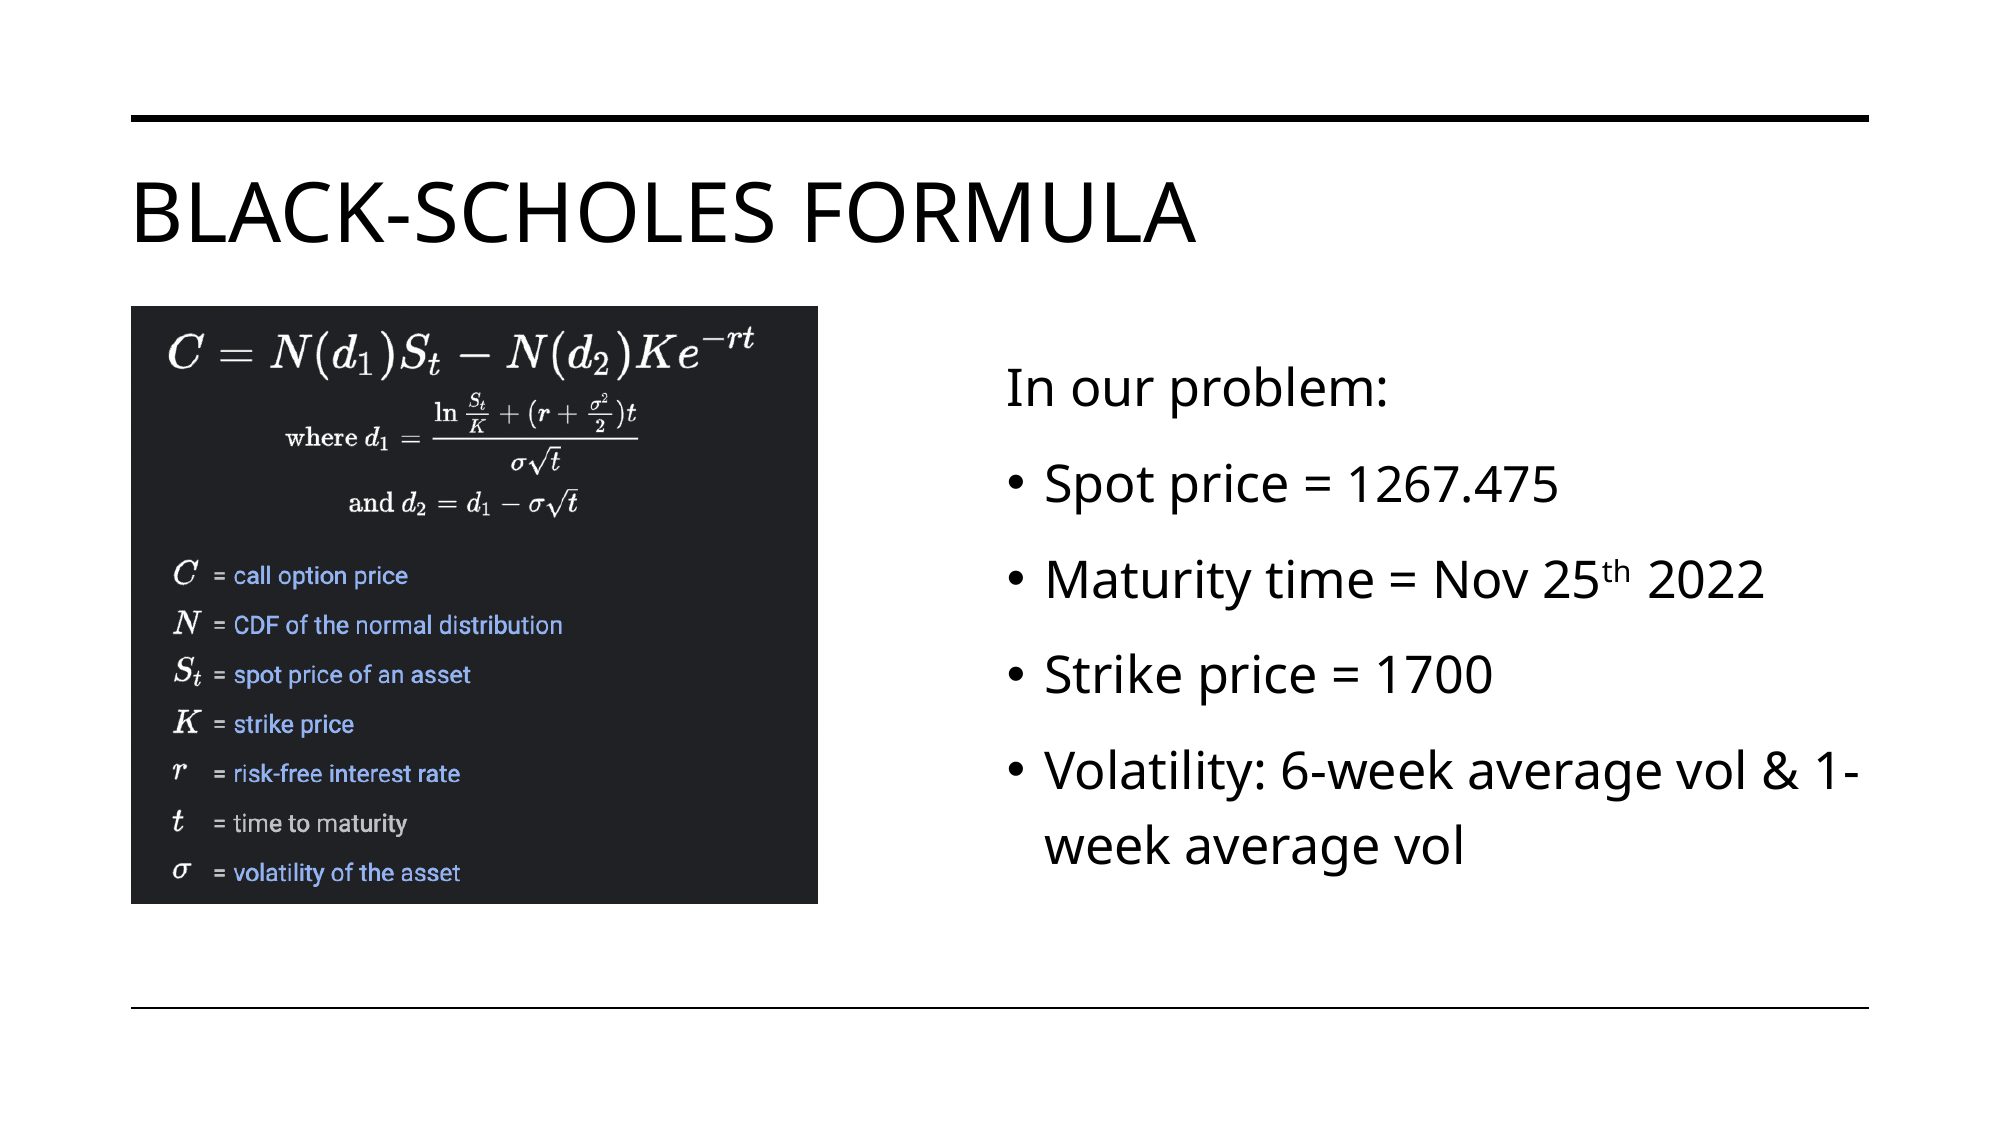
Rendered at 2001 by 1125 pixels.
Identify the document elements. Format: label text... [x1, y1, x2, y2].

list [131, 306, 818, 904]
text_box In our problem: Spot price = 1267.475 Maturity time = Nov 25th 2022 Strike price = 1700 Volatility: 6-week average vol & 1-week average vol [991, 334, 1877, 505]
title Black-scholes formula [114, 151, 1869, 377]
